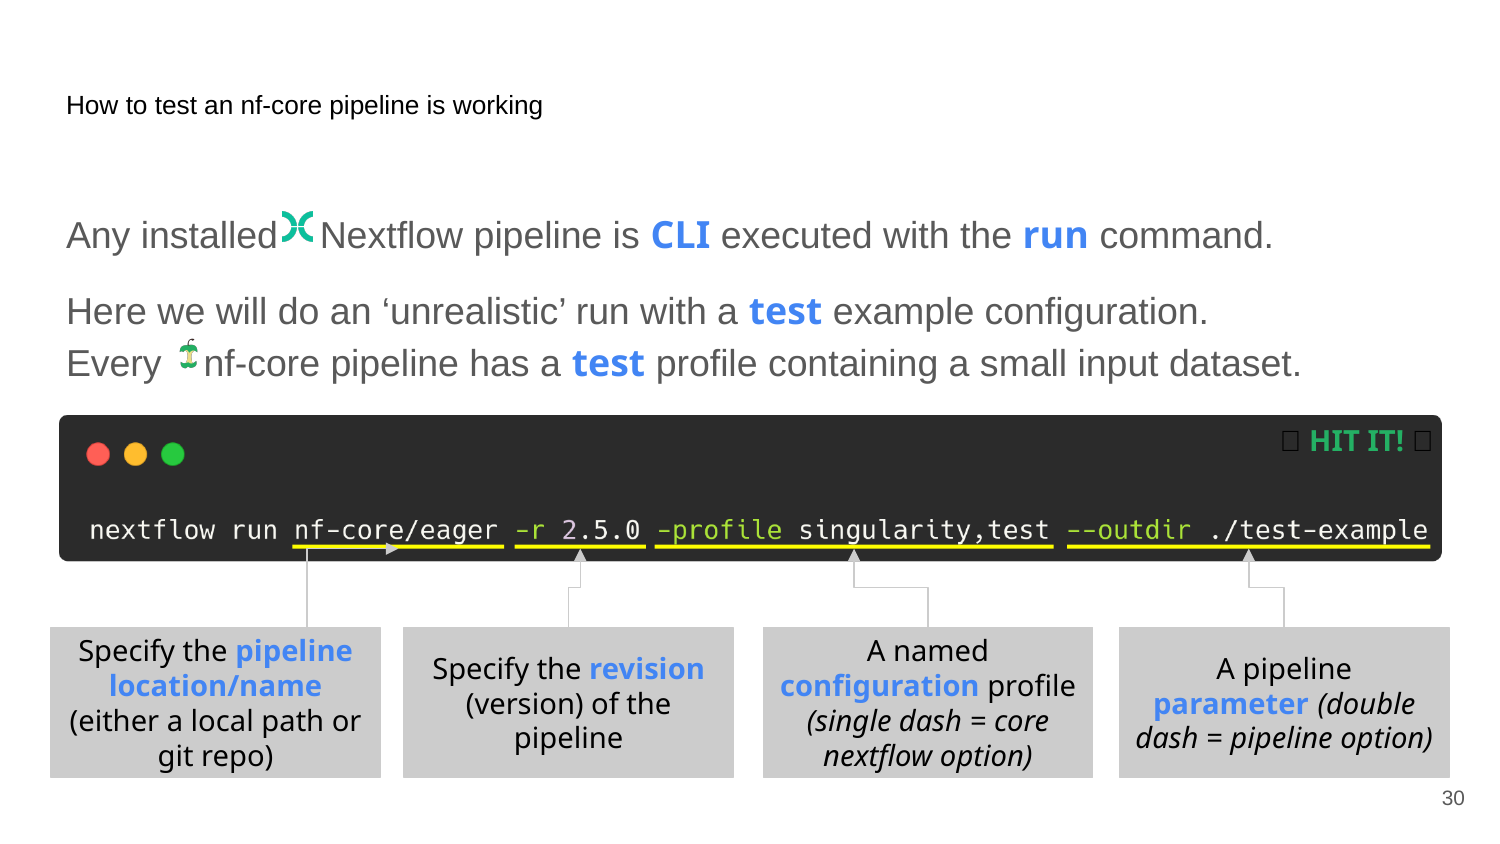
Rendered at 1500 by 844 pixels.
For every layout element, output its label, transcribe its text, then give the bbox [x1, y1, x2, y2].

picture [50, 407, 1450, 544]
slide_number ‹#› [1389, 764, 1480, 830]
picture [282, 211, 314, 242]
list Any installed Nextflow pipeline is CLI executed with the run command. Here we will do an ‘unrealistic’ run with a test example configuration. Every nf-core pipeline has a test profile containing a small input dataset. [51, 189, 1449, 406]
title How to test an nf-core pipeline is working [51, 72, 1449, 167]
picture [172, 338, 204, 369]
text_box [50, 544, 1450, 778]
